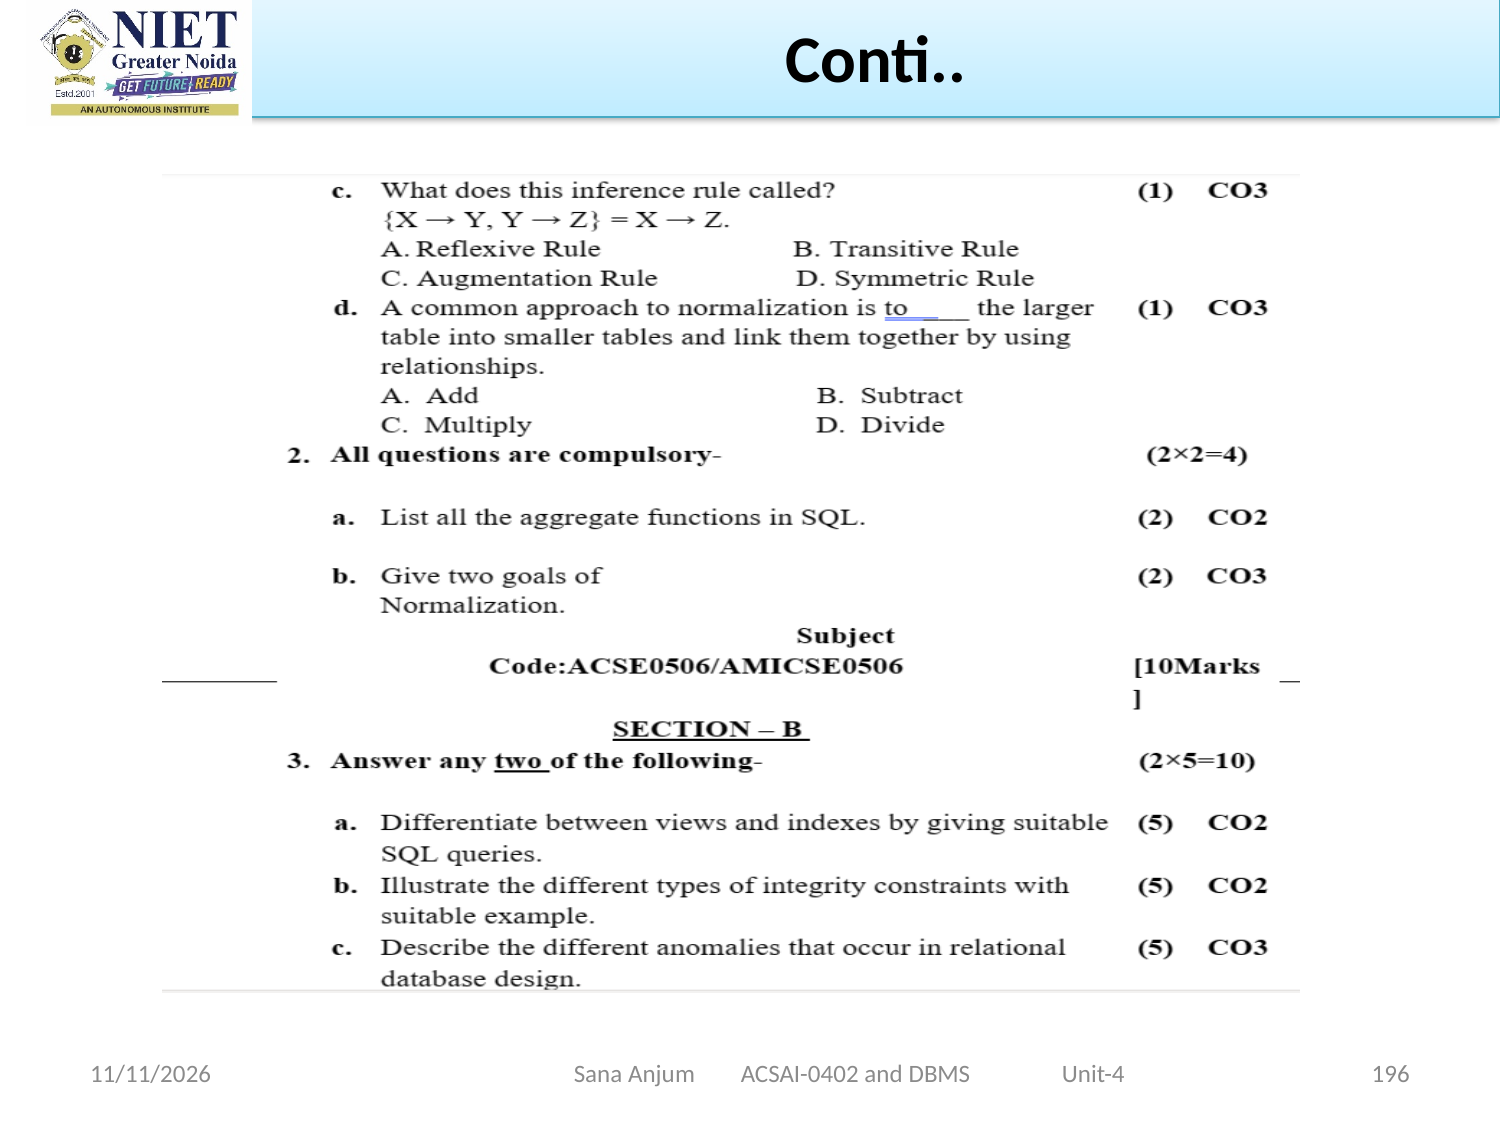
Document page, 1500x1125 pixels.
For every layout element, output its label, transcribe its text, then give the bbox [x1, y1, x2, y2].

footer Sana Anjum ACSAI-0402 and DBMS Unit-4 [512, 1042, 1074, 1103]
picture [25, 0, 252, 127]
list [162, 174, 1301, 993]
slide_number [75, 1042, 425, 1103]
slide_number 196 [1074, 1042, 1425, 1103]
title Conti.. [255, 0, 1500, 118]
